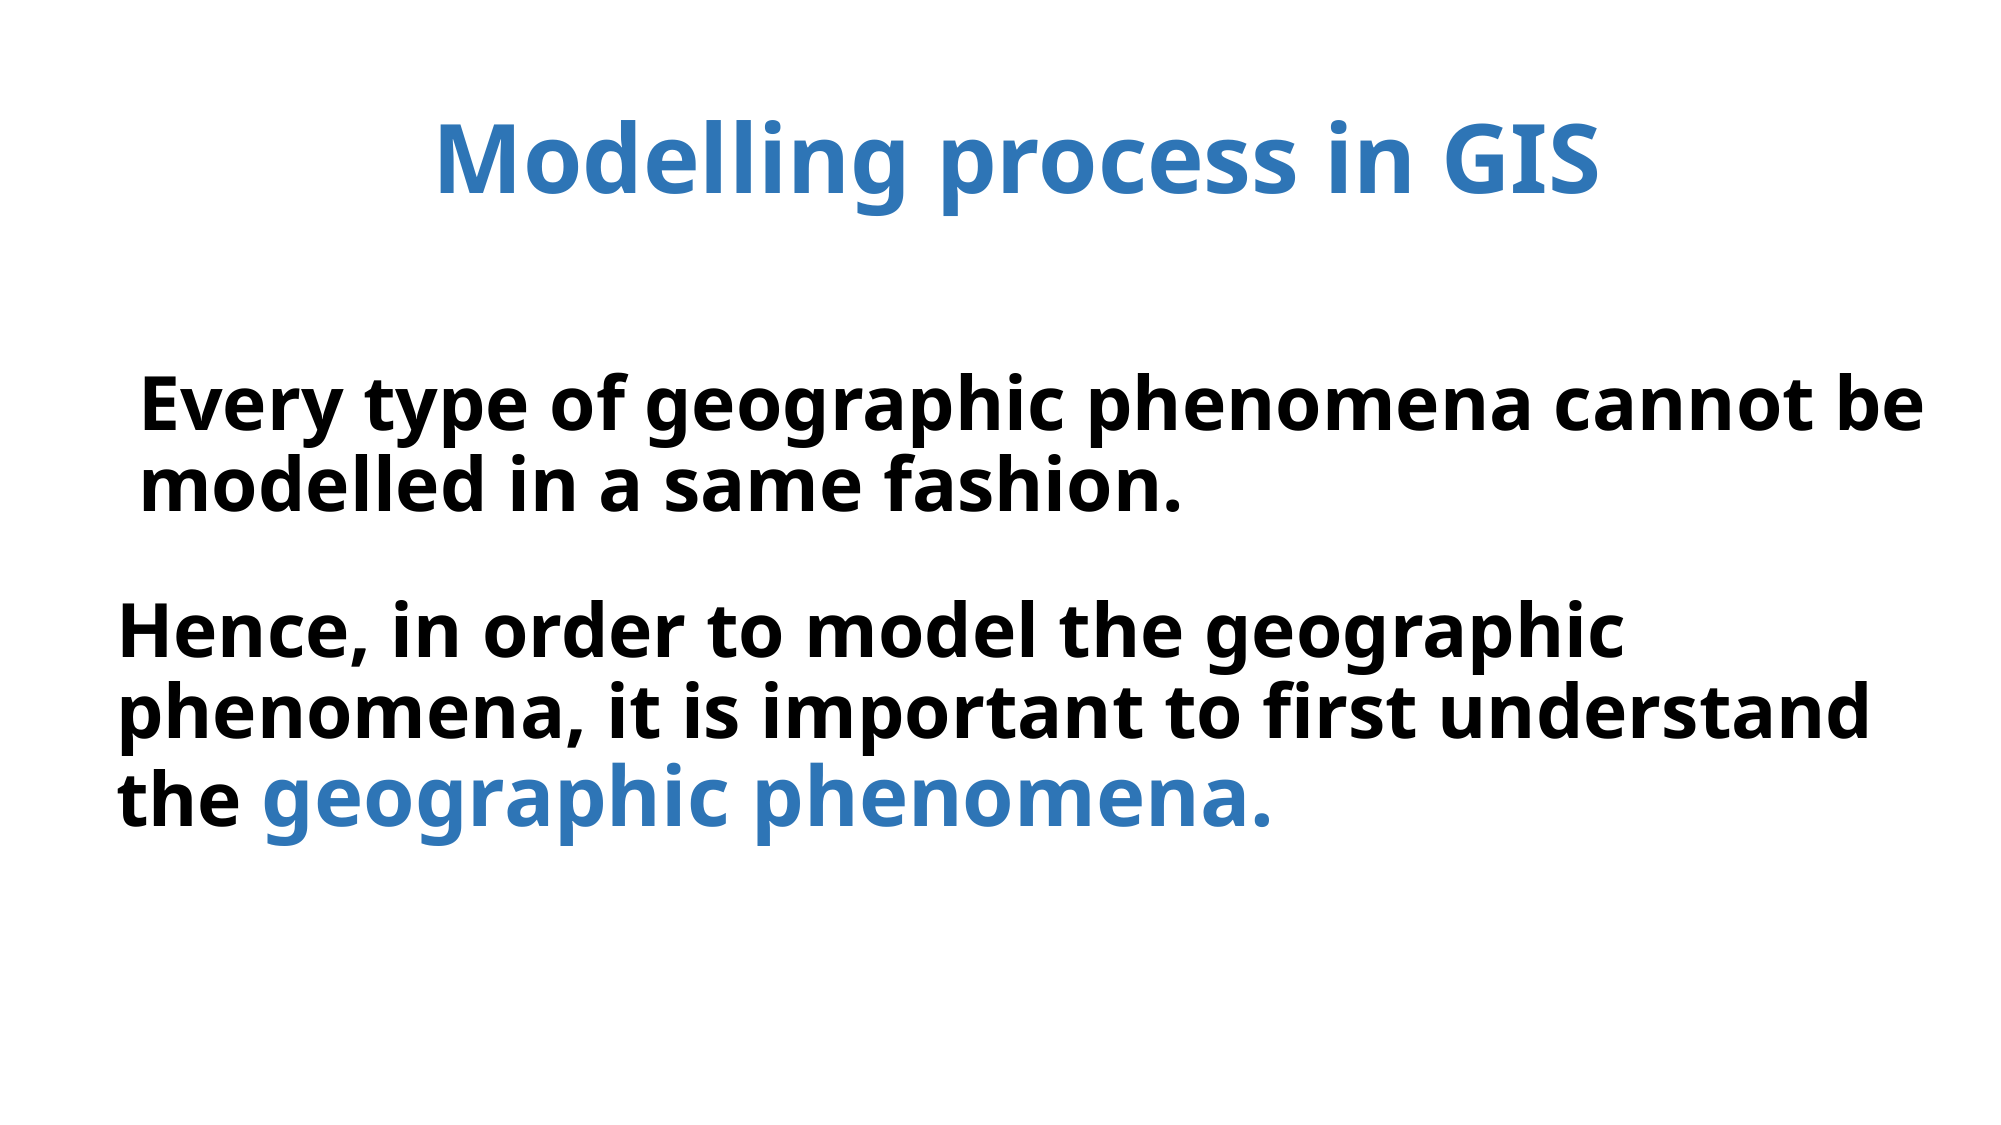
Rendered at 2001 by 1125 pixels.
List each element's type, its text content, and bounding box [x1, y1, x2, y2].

text_box Modelling process in GIS [417, 54, 1659, 272]
text_box Every type of geographic phenomena cannot be modelled in a same fashion. [123, 295, 1953, 680]
text_box Hence, in order to model the geographic phenomena, it is important to first understand the geographic phenomena. [101, 564, 1931, 873]
